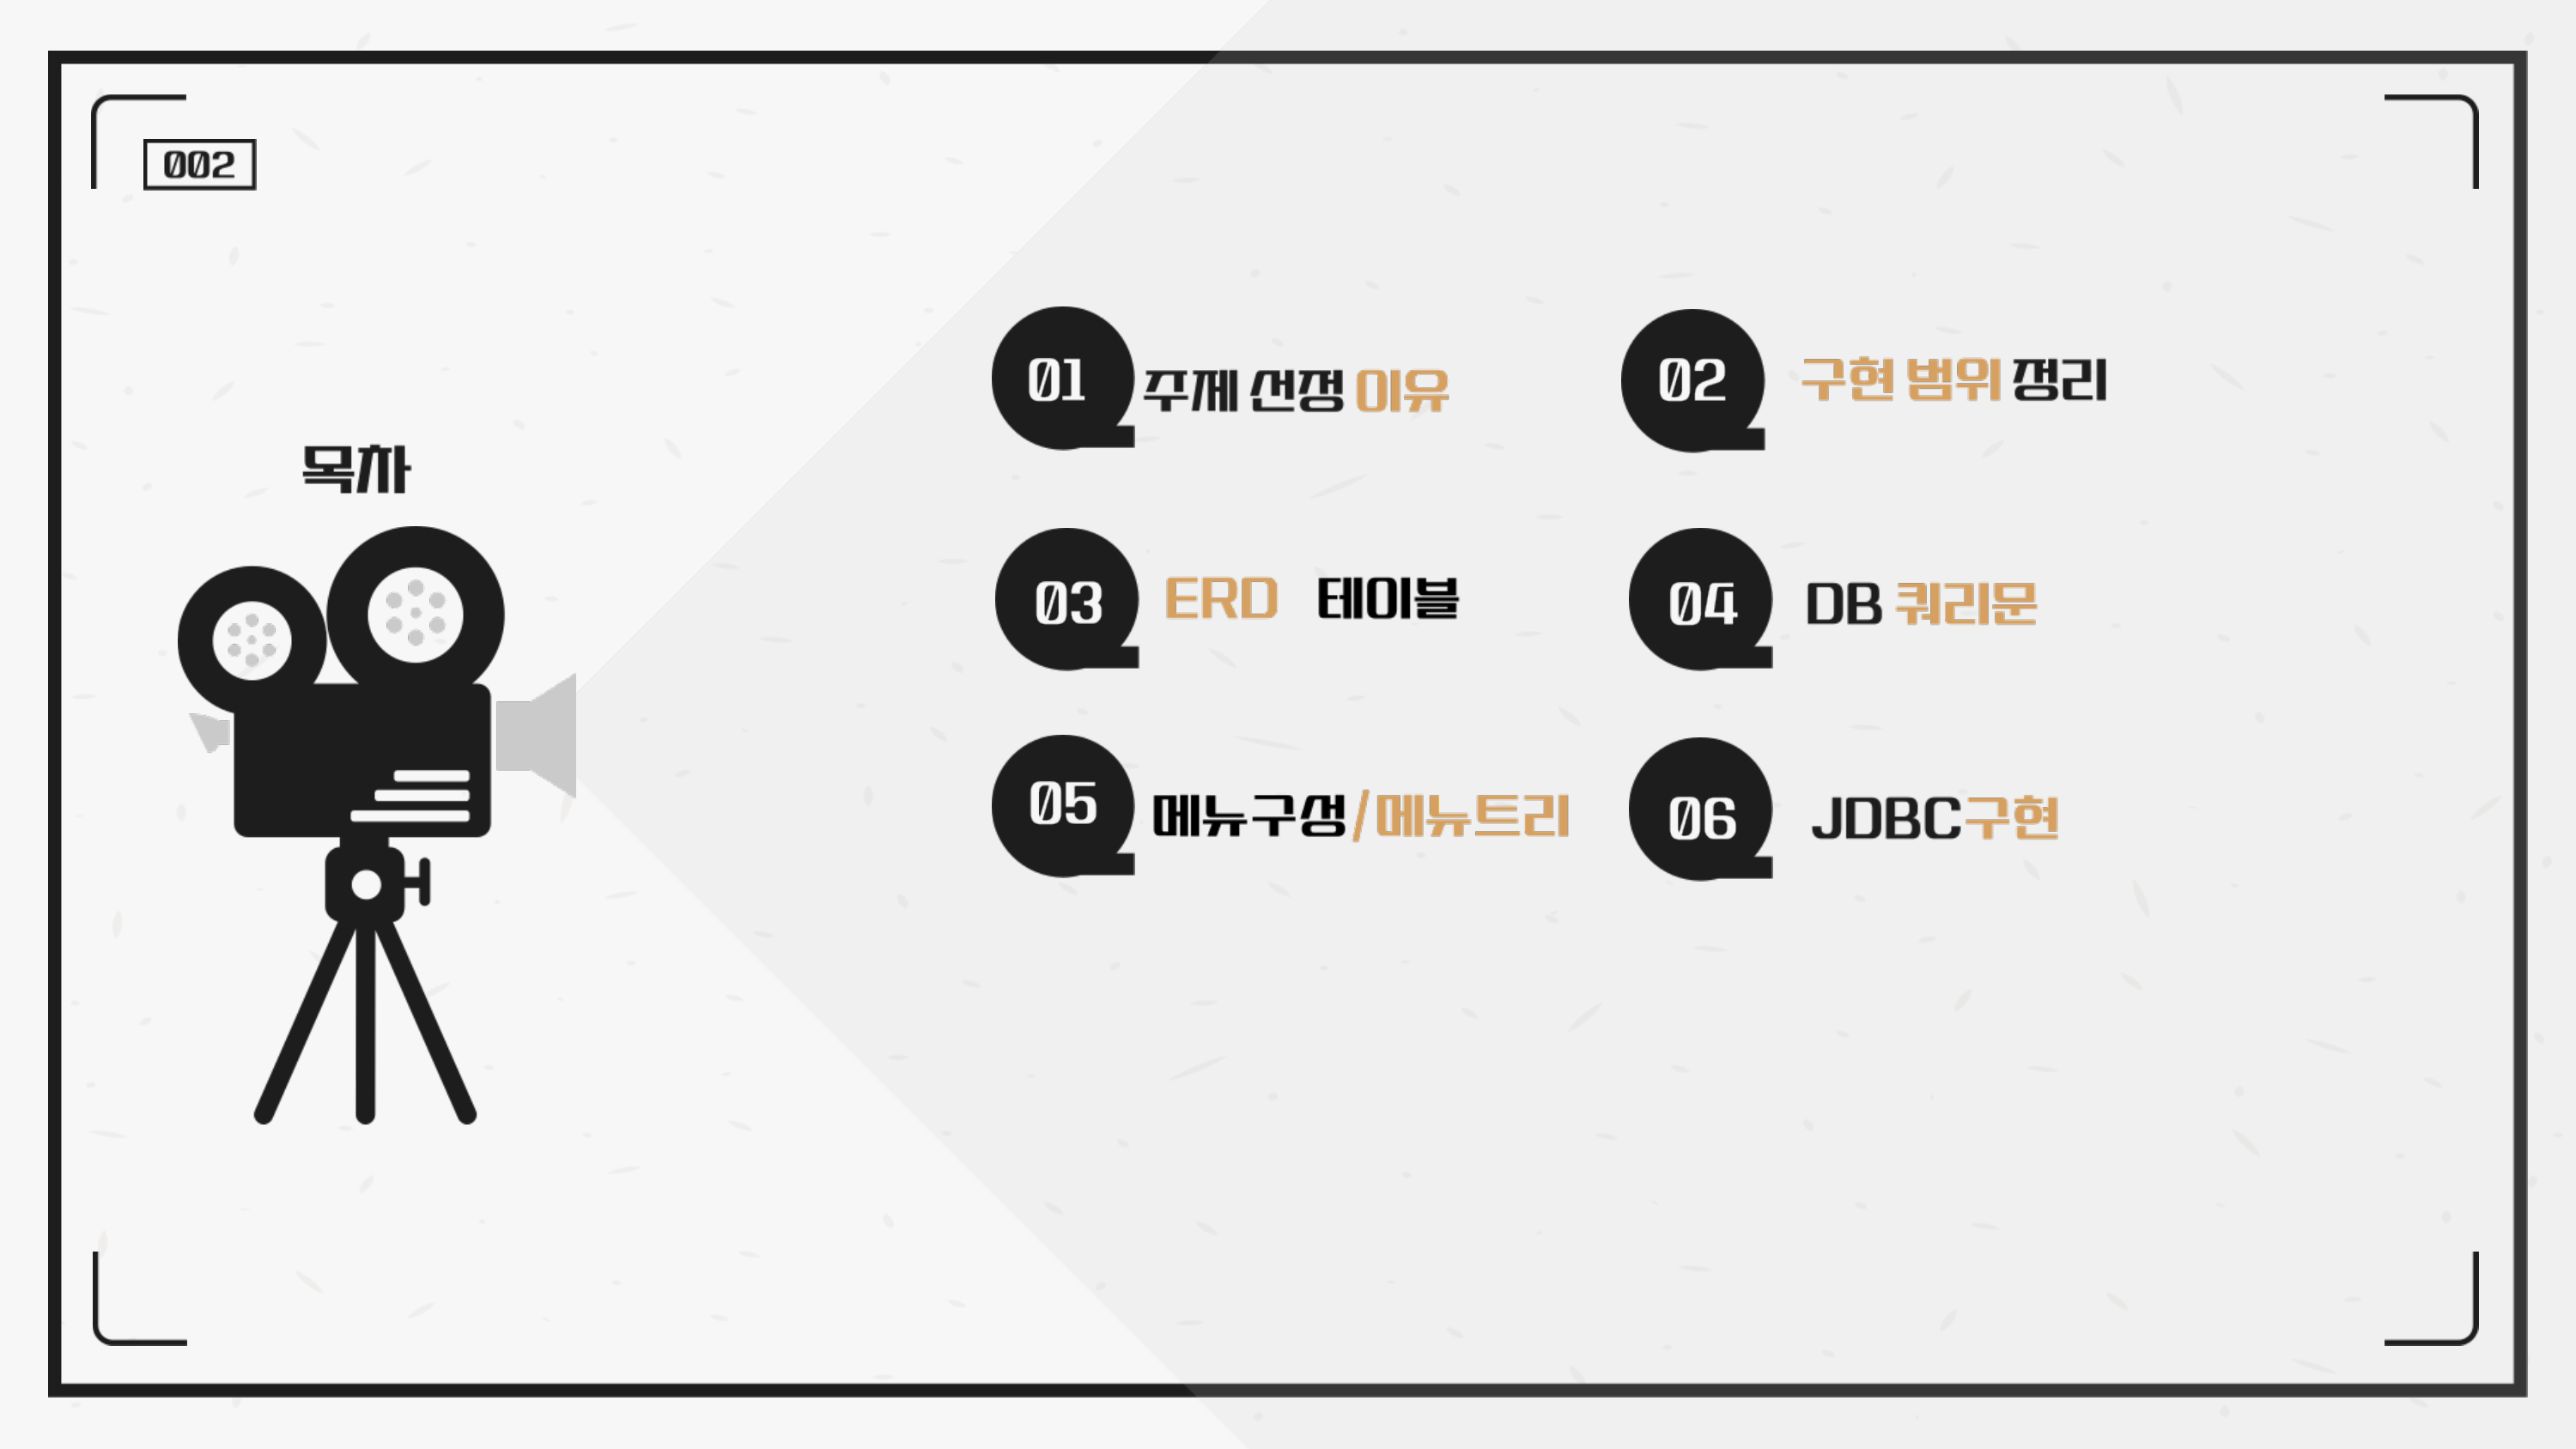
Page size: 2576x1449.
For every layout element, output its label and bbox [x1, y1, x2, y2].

picture [1148, 555, 1483, 646]
text_box [1629, 528, 1773, 672]
text_box [2384, 94, 2479, 189]
picture [1796, 561, 2063, 651]
text_box [986, 0, 2576, 1449]
text_box [91, 94, 186, 189]
text_box [0, 0, 980, 1449]
text_box [1621, 309, 1765, 453]
picture [978, 336, 1109, 427]
text_box [991, 306, 1135, 451]
picture [1625, 775, 1762, 865]
picture [1789, 336, 2133, 427]
text_box [177, 526, 576, 1125]
text_box [92, 1252, 187, 1347]
picture [986, 760, 1121, 850]
text_box [991, 734, 1135, 878]
picture [991, 560, 1127, 650]
text_box [48, 51, 980, 1397]
text_box [2384, 1252, 2479, 1347]
picture [1625, 561, 1762, 651]
picture [174, 416, 440, 523]
picture [149, 137, 251, 195]
picture [1143, 773, 1594, 868]
picture [1801, 775, 2082, 865]
text_box [1629, 737, 1773, 882]
picture [1614, 336, 1750, 427]
text_box [995, 528, 1139, 672]
picture [1133, 348, 1474, 438]
